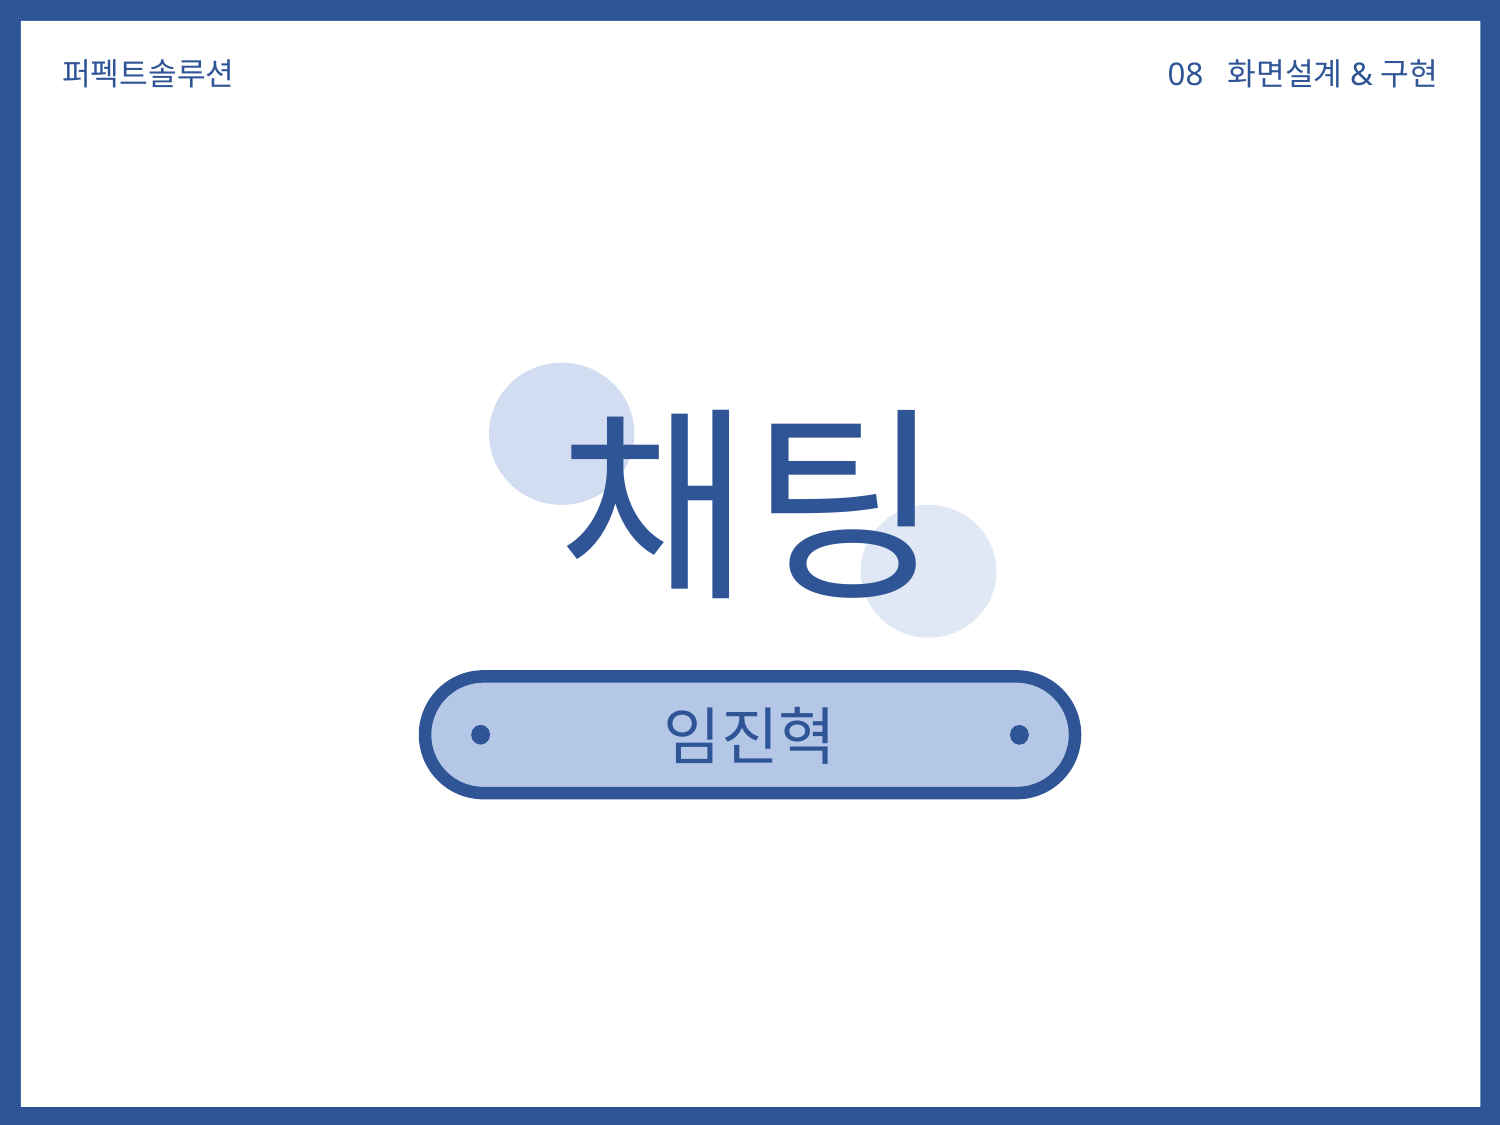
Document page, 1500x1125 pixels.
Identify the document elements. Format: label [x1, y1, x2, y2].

text_box [0, 0, 1500, 1125]
